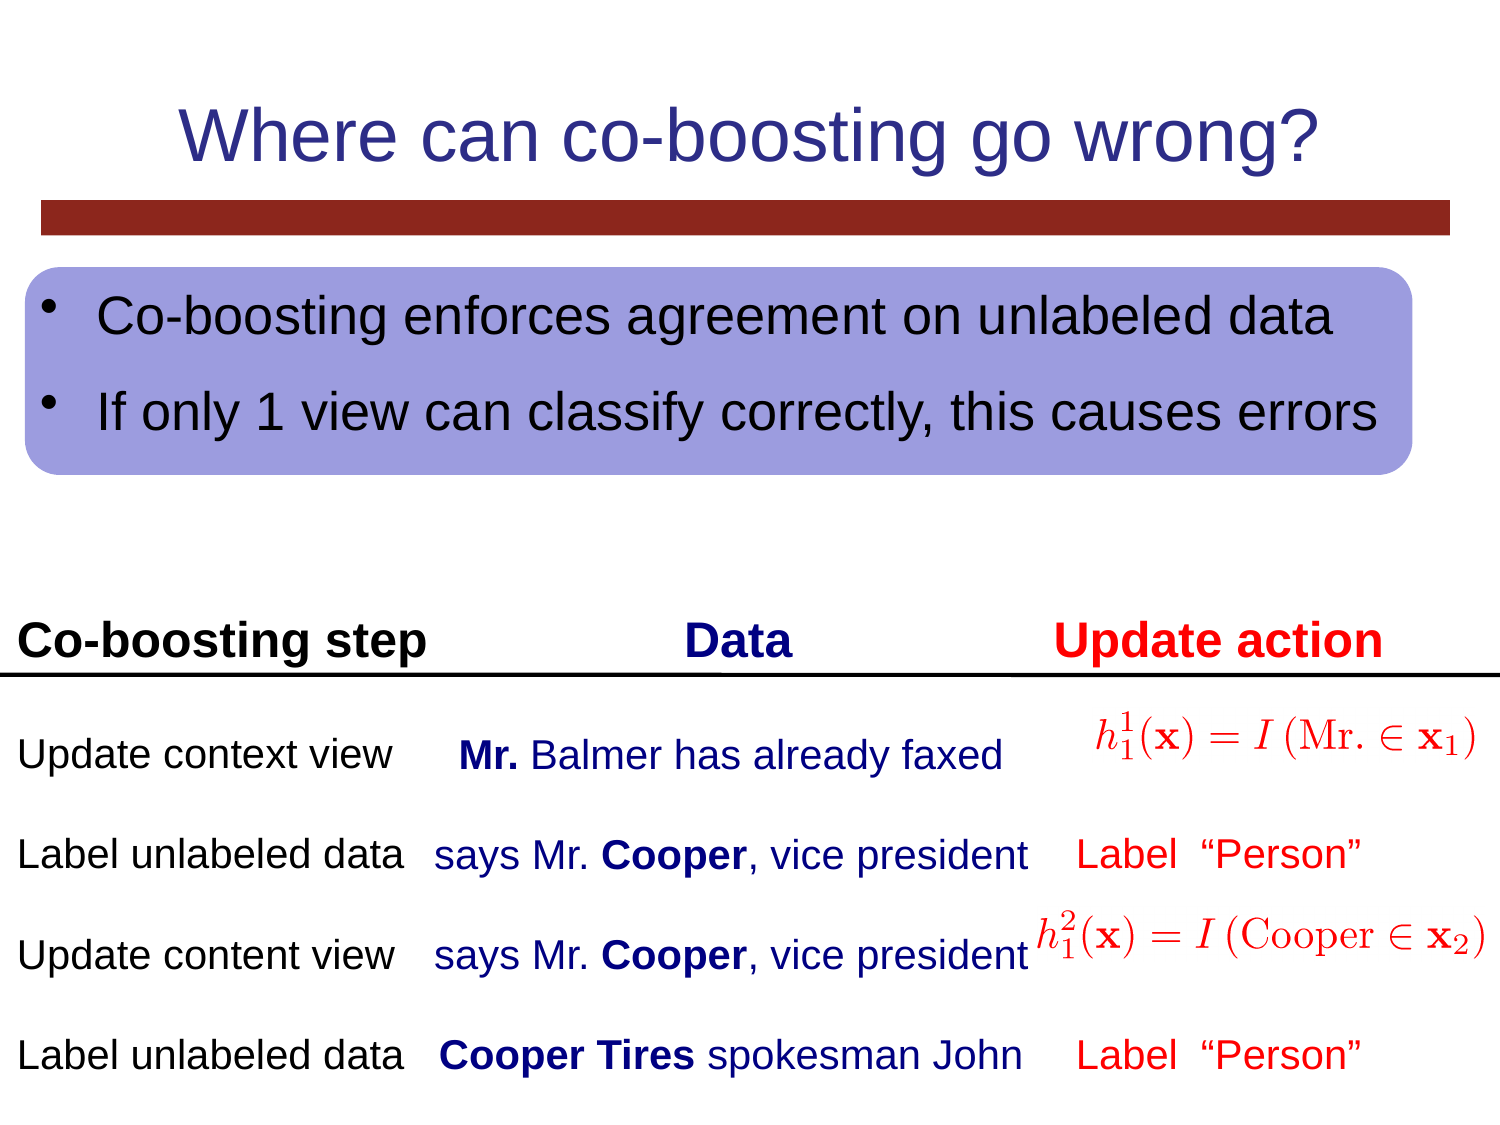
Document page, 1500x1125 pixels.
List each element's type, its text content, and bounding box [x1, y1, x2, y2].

text_box [42, 473, 1395, 478]
list Co-boosting enforces agreement on unlabeled data If only 1 view can classify correctly, this causes errors [24, 272, 1451, 473]
title Where can co-boosting go wrong? [74, 37, 1426, 226]
text_box Co-boosting step Update context view Label unlabeled data Update content view Label unlabeled data [2, 599, 452, 672]
picture [1091, 706, 1476, 763]
text_box Data Mr. Balmer has already faxed says Mr. Cooper, vice president says Mr. Cooper, vice president Cooper Tires spokesman John [418, 600, 937, 672]
text_box Update action Label “Person” Label “Person” [937, 681, 1500, 1125]
text_box Data Mr. Balmer has already faxed says Mr. Cooper, vice president says Mr. Cooper, vice president Cooper Tires spokesman John [418, 684, 937, 1085]
text_box Co-boosting step Update context view Label unlabeled data Update content view Label unlabeled data [2, 683, 452, 1125]
text_box [38, 265, 1400, 272]
picture [1037, 905, 1485, 962]
text_box Update action Label “Person” Label “Person” [937, 599, 1500, 672]
